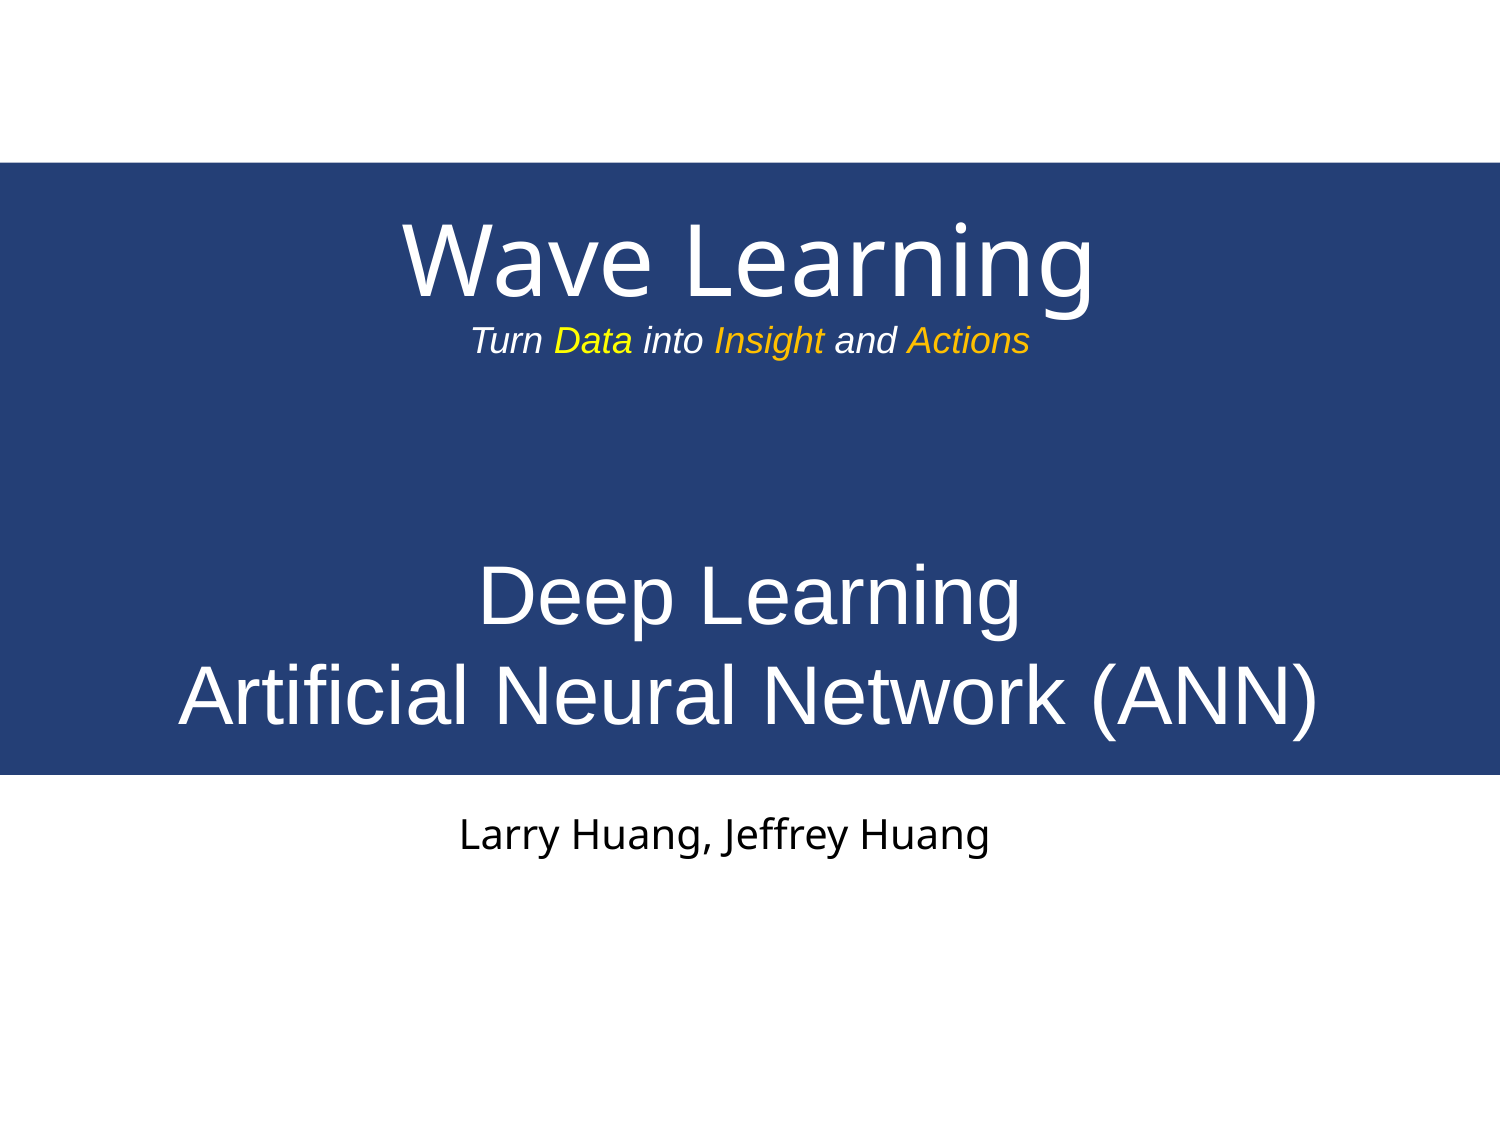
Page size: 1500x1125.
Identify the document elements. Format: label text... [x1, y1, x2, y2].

text_box Larry Huang, Jeffrey Huang [443, 800, 1057, 865]
title Wave Learning Turn Data into Insight and Actions Deep Learning Artificial Neural Network (ANN) [0, 162, 1500, 775]
